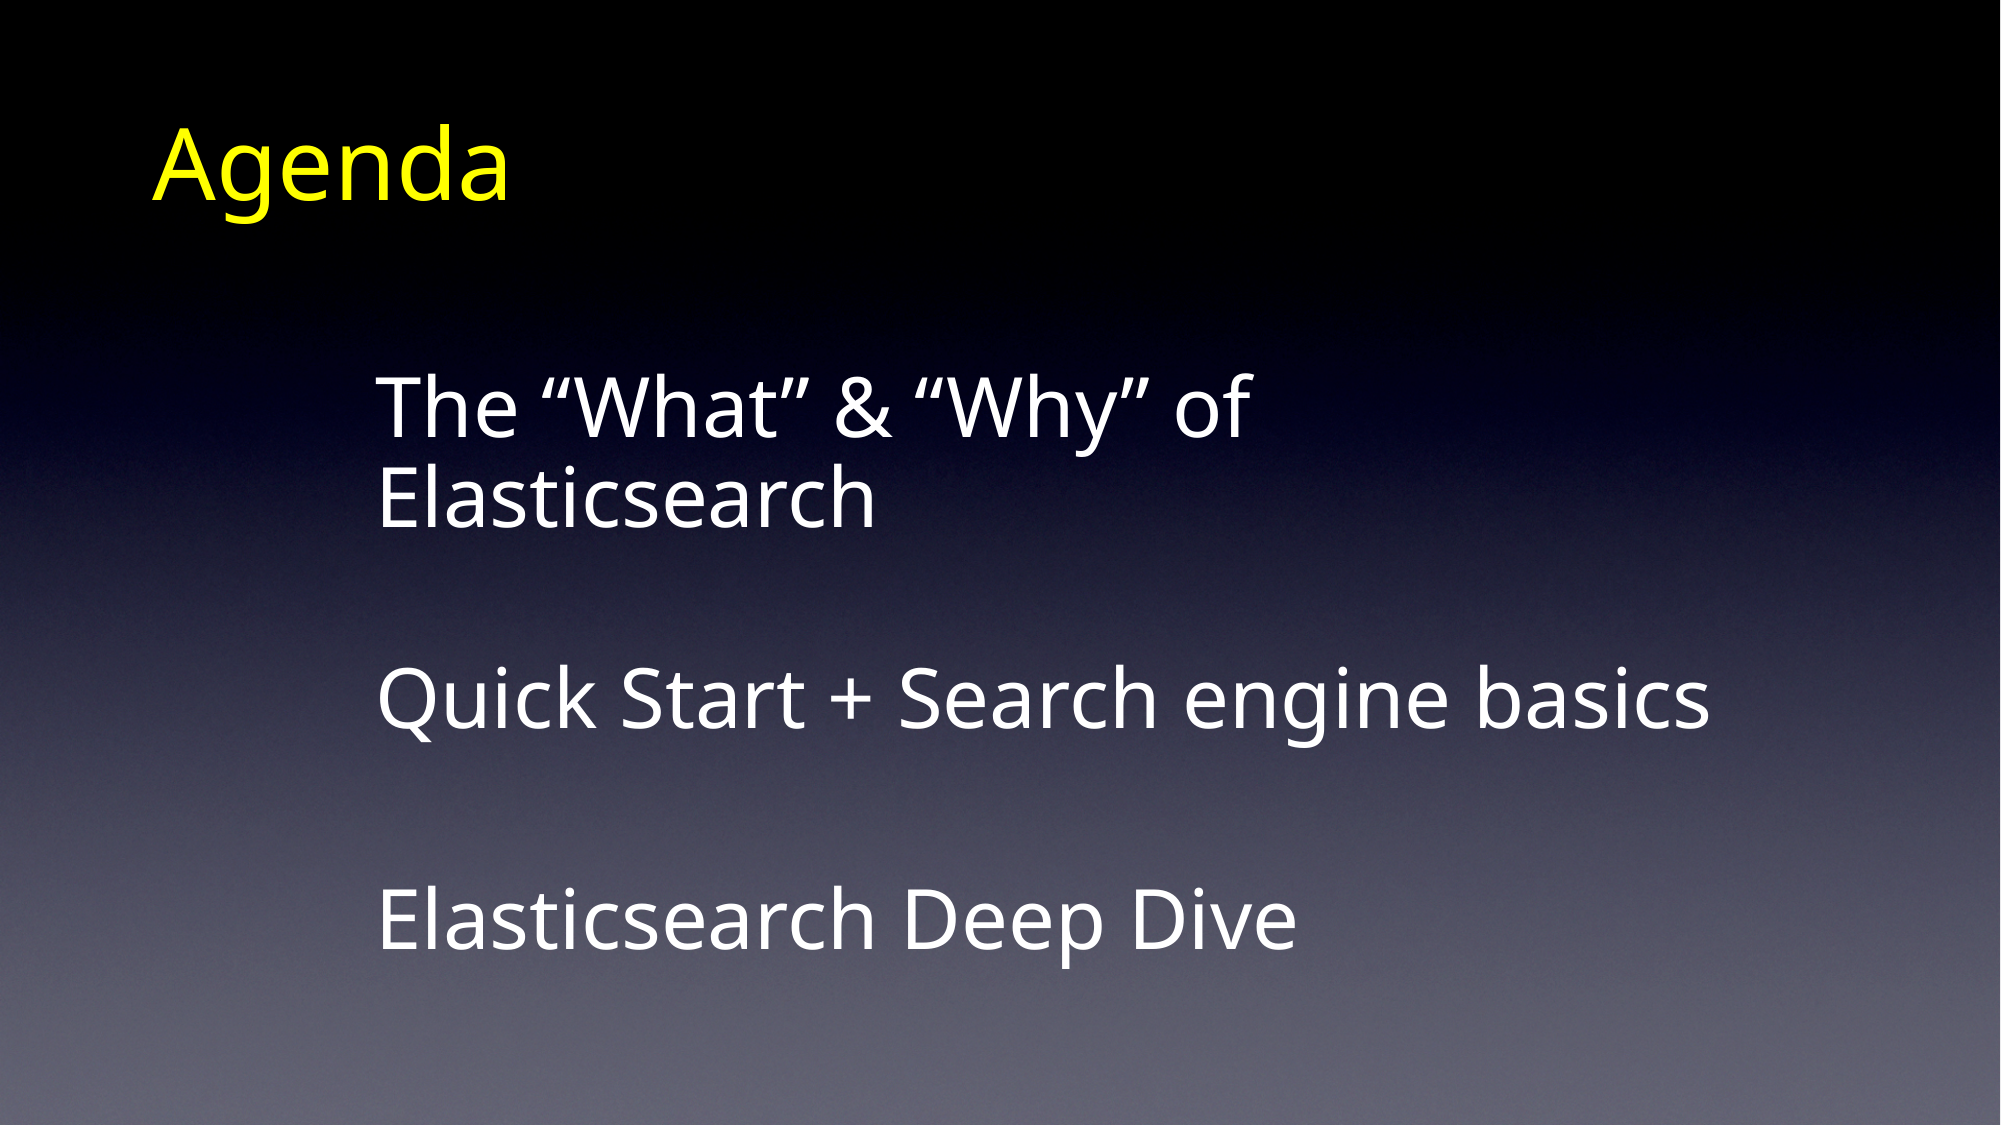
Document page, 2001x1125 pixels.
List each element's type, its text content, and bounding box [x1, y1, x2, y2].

list The “What” & “Why” of Elasticsearch Quick Start + Search engine basics Elasticsearch Deep Dive [360, 358, 1752, 875]
picture [0, 0, 2001, 1125]
title Agenda [137, 59, 1076, 278]
